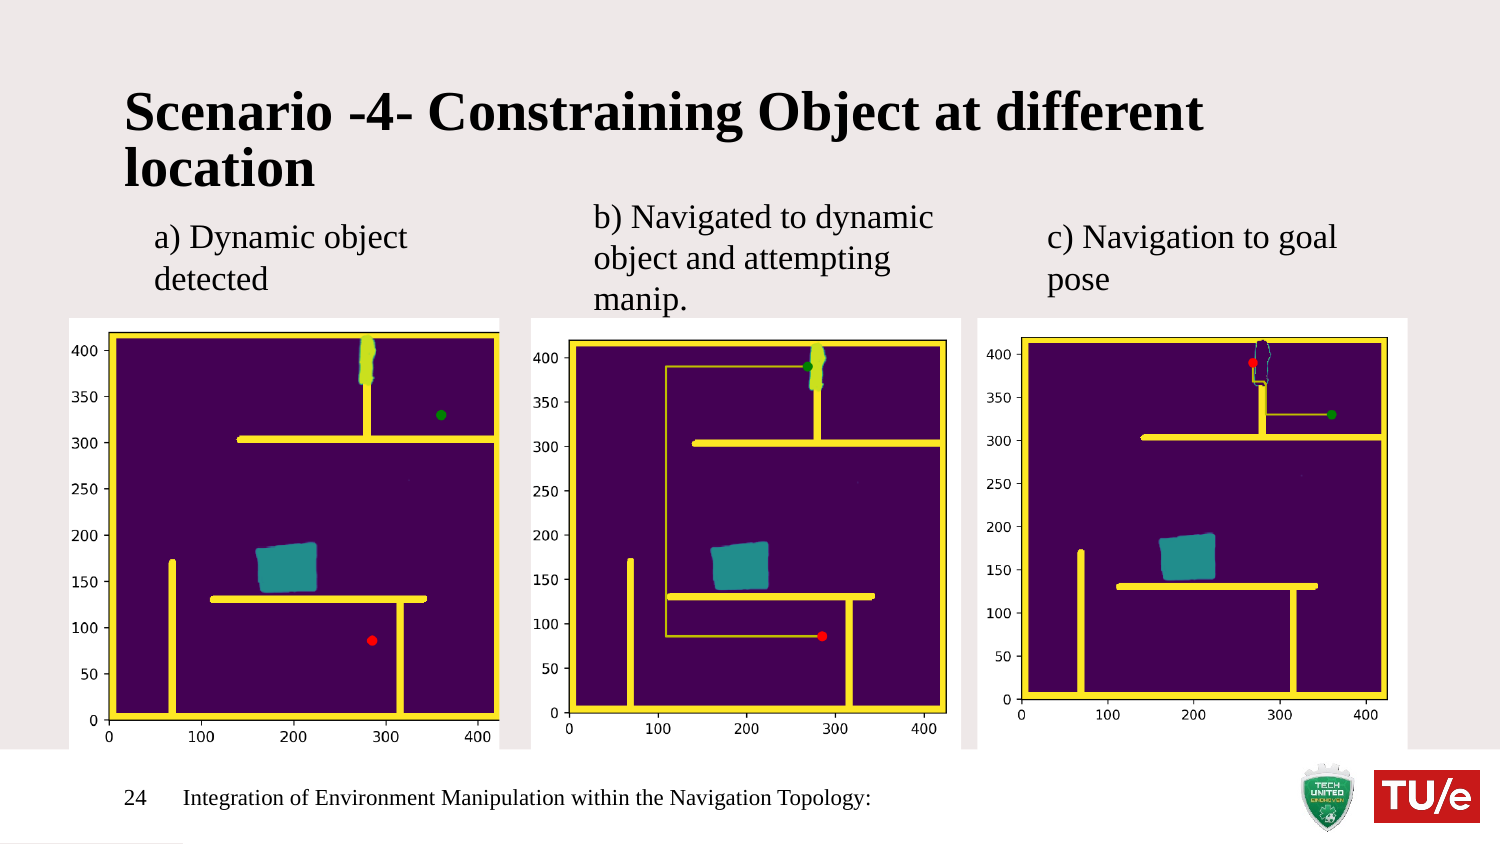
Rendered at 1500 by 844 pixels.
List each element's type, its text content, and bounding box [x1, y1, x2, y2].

picture [68, 318, 500, 750]
title Scenario -4- Constraining Object at different location [124, 85, 1364, 174]
slide_number 24 [0, 749, 183, 844]
footer Integration of Environment Manipulation within the Navigation Topology: [183, 749, 1185, 844]
text_box a) Dynamic object detected [154, 214, 497, 318]
picture [977, 318, 1480, 844]
picture [530, 318, 962, 750]
text_box c) Navigation to goal pose [1047, 214, 1389, 318]
text_box b) Navigated to dynamic object and attempting manip. [593, 193, 936, 299]
